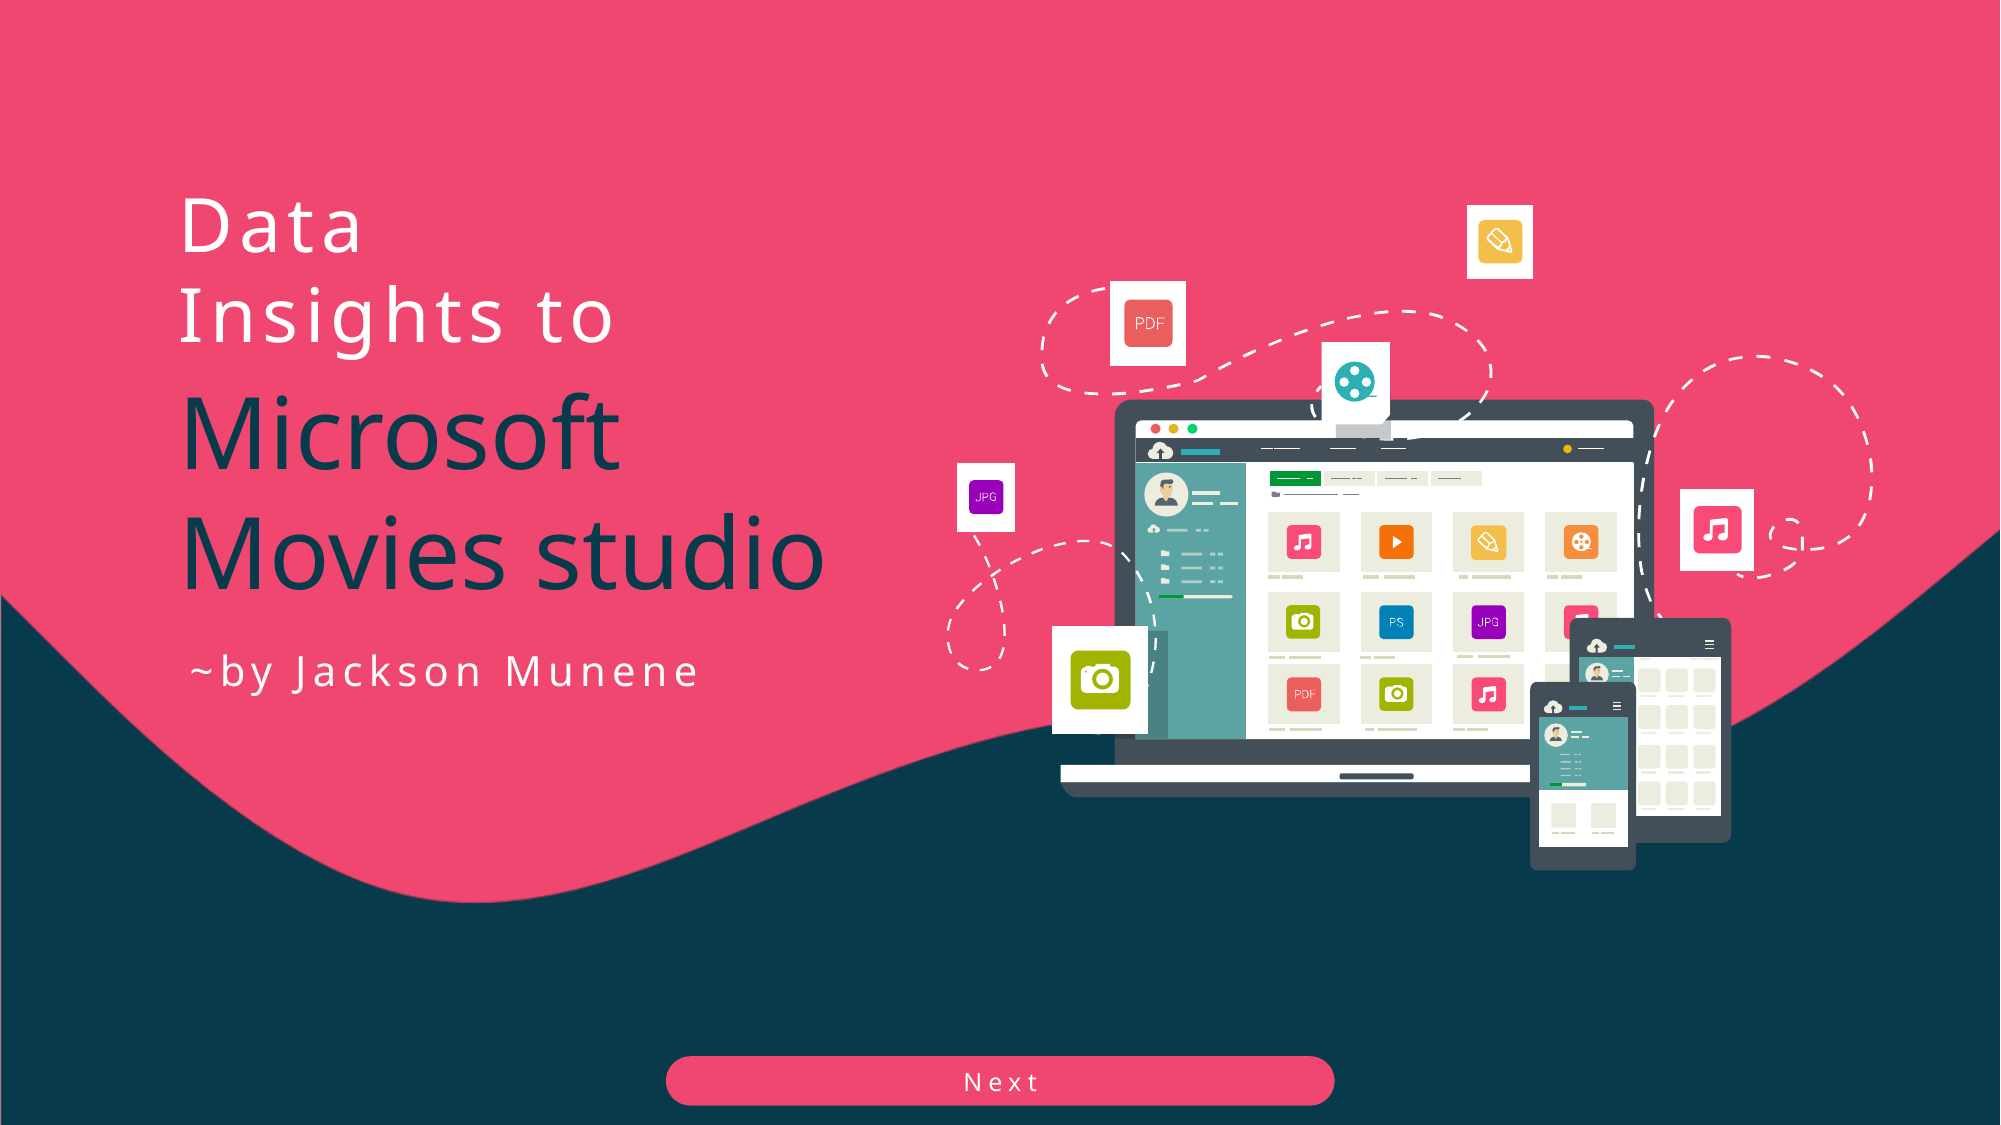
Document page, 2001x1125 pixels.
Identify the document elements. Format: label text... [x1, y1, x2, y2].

picture [0, 461, 2000, 1125]
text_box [946, 204, 1874, 871]
text_box Data Insights to [164, 169, 892, 365]
text_box Microsoft Movies studio [164, 365, 892, 461]
